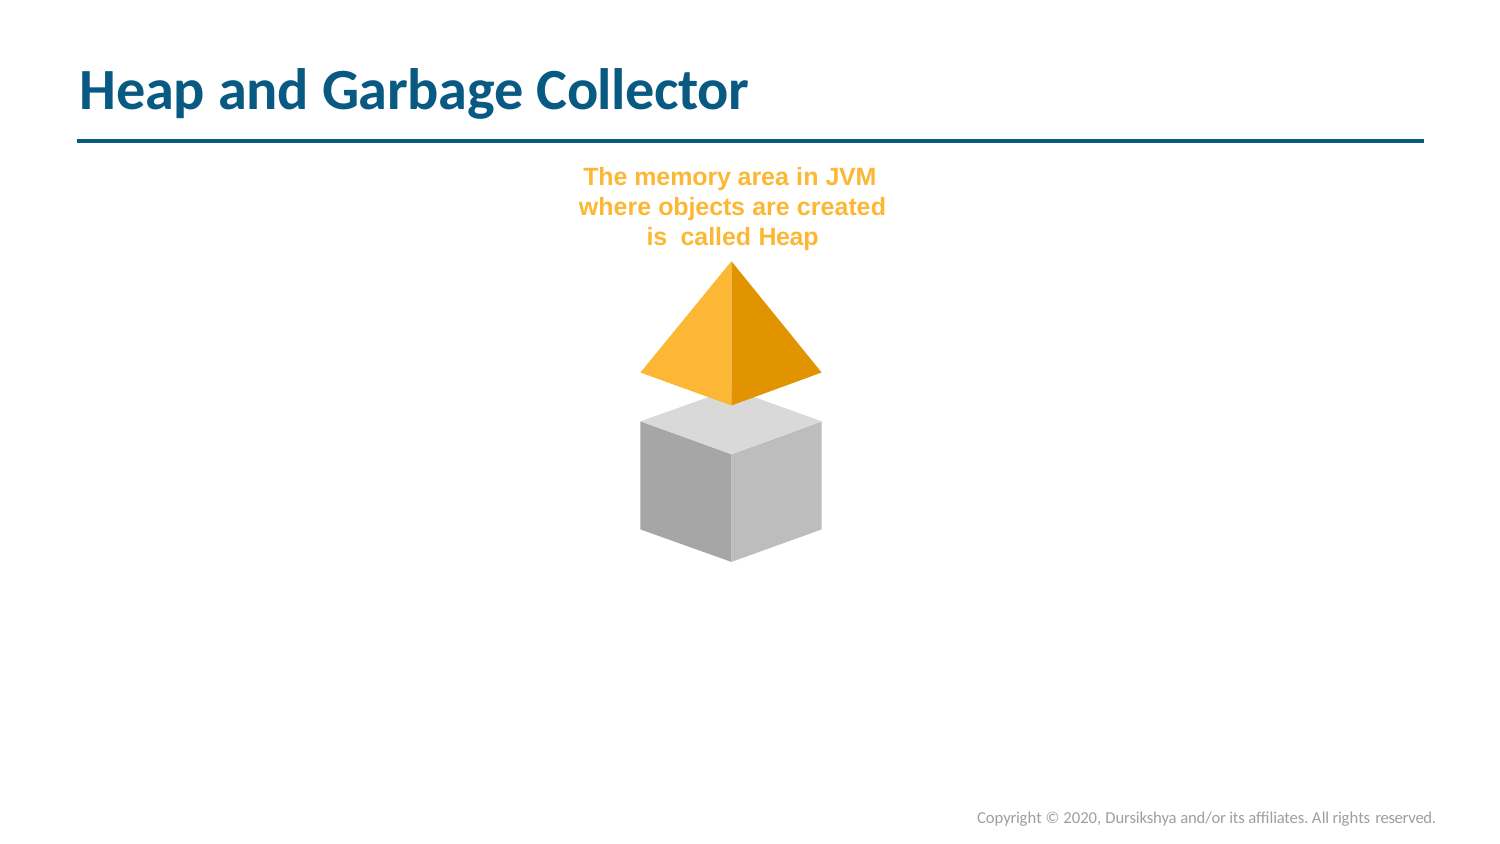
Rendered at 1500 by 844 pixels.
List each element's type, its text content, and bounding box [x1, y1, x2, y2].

title Heap and Garbage Collector [77, 49, 754, 193]
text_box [640, 260, 822, 563]
footer Copyright © 2020, Dursikshya and/or its affiliates. All rights reserved. [975, 802, 1454, 844]
text_box The memory area in JVM where objects are created is called Heap [563, 158, 901, 250]
